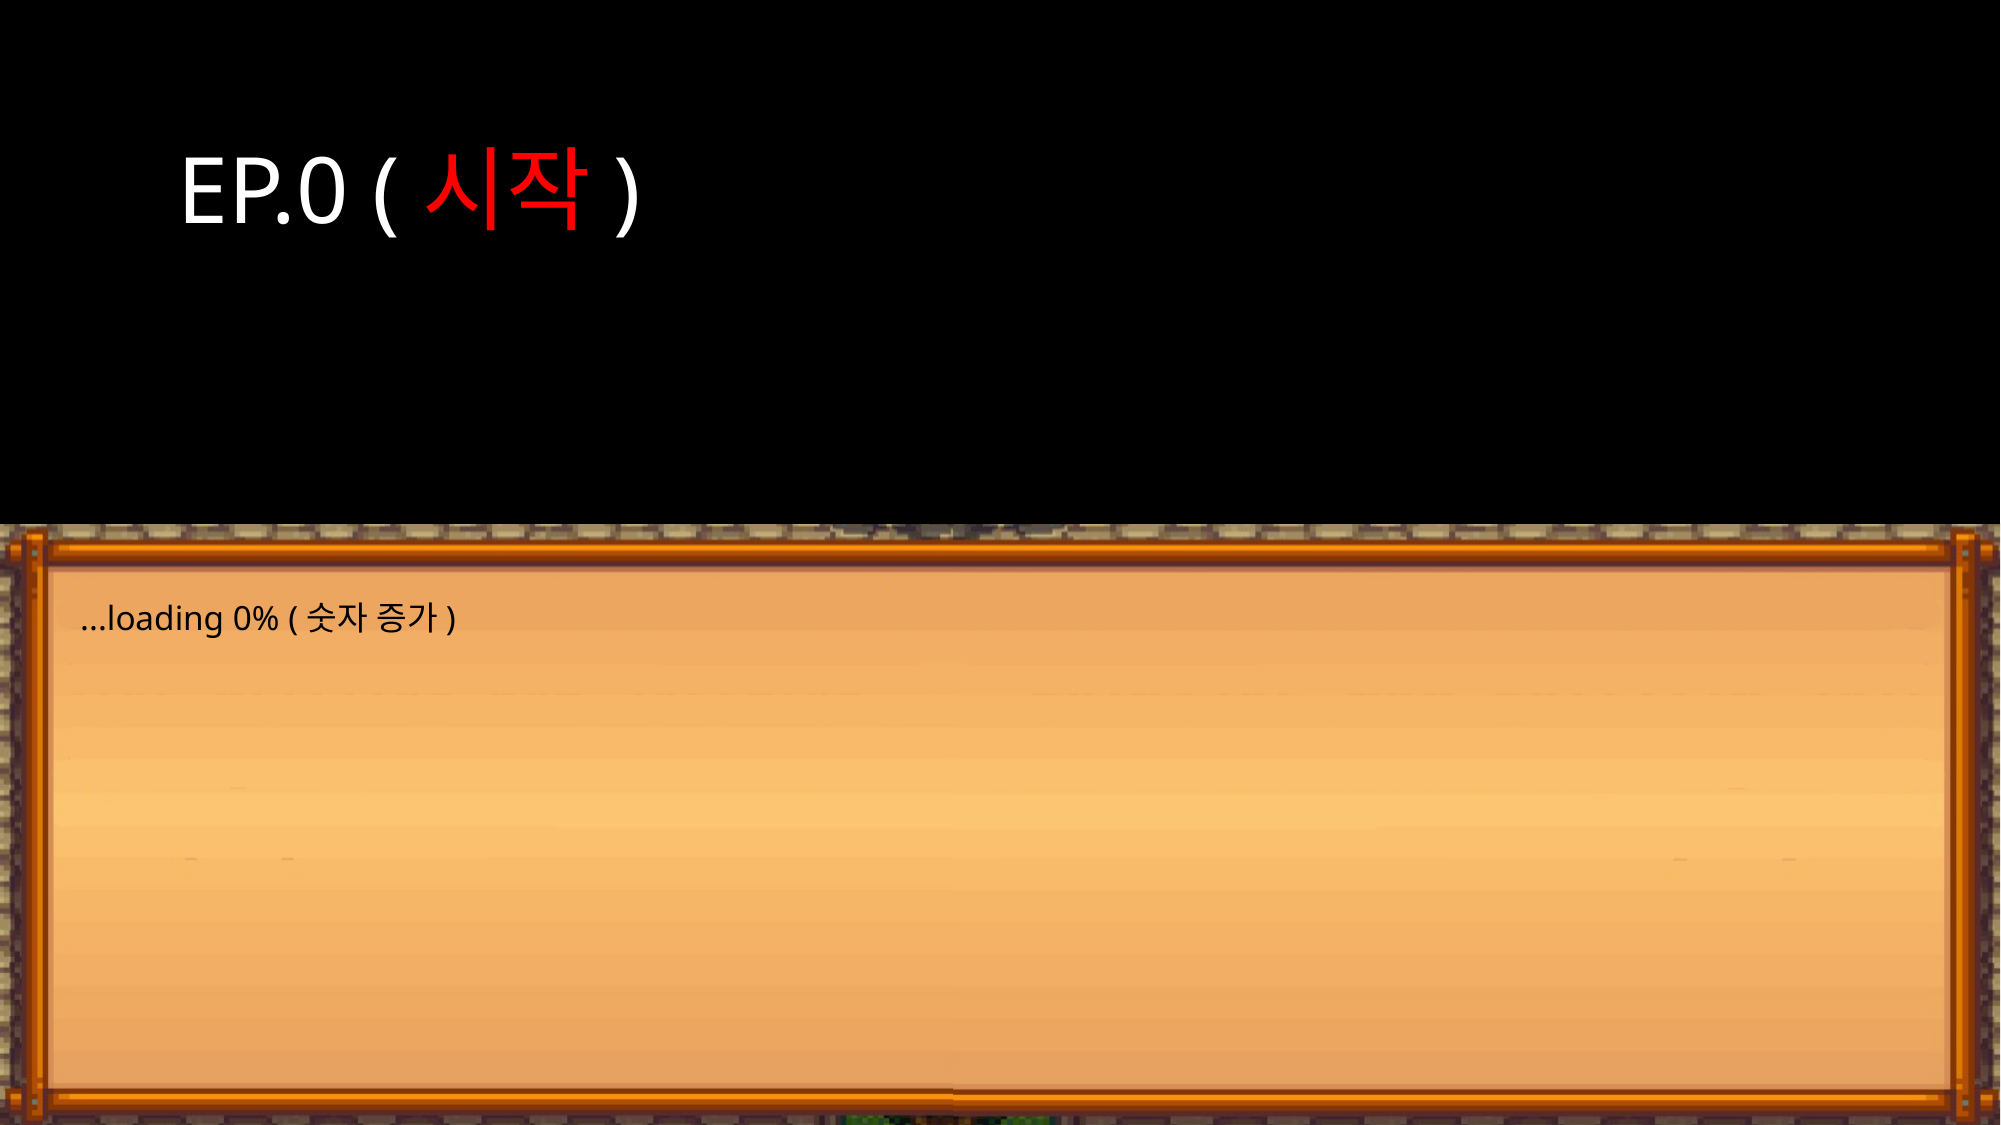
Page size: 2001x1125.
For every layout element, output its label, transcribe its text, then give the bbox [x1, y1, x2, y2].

list ...loading 0% (숫자 증가) [65, 594, 1942, 1084]
text_box [0, 0, 2000, 524]
text_box EP.0 (시작) [162, 84, 1888, 303]
picture [0, 523, 2001, 1125]
